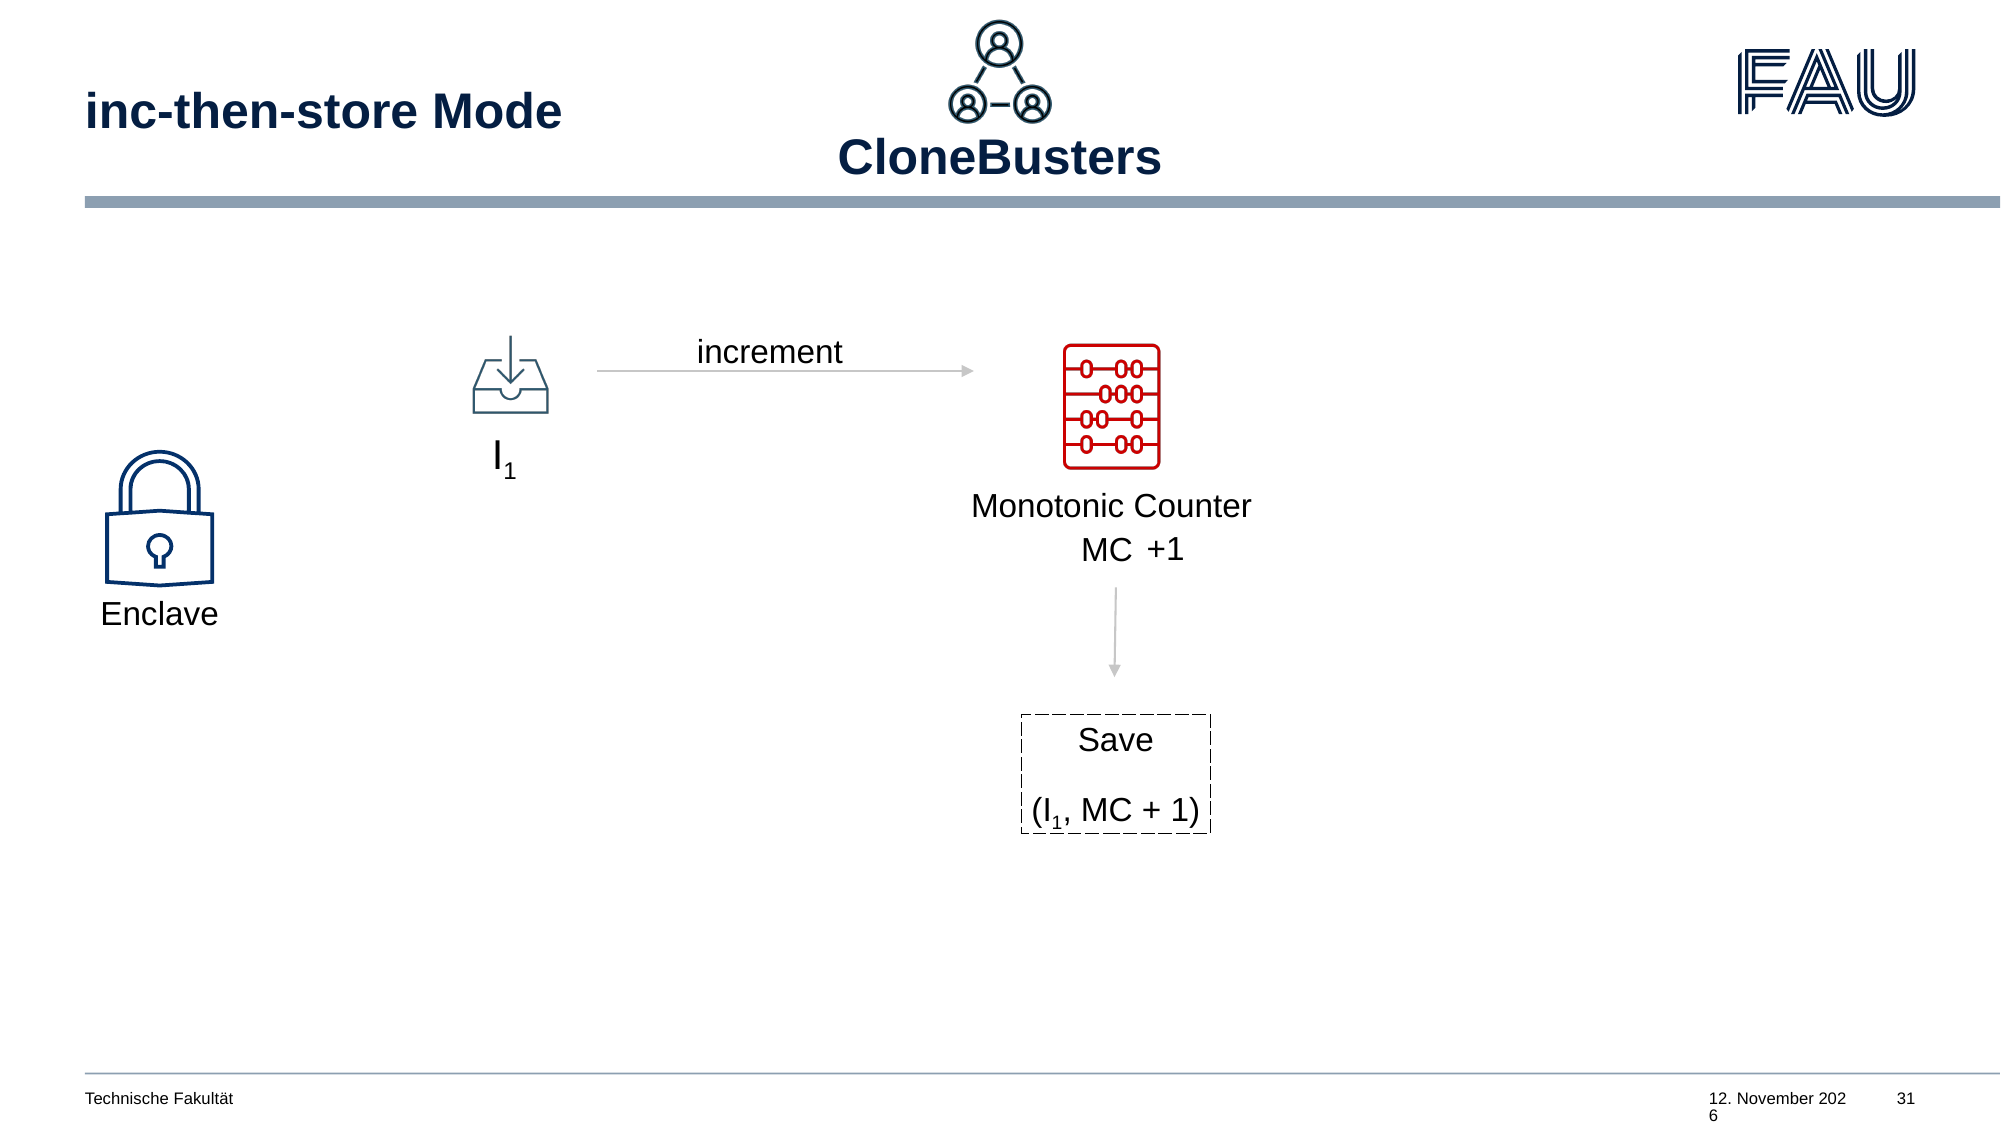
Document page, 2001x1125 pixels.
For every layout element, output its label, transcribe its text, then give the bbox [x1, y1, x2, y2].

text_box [457, 320, 564, 474]
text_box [105, 449, 215, 615]
slide_number 31 [1883, 1088, 1916, 1109]
text_box inc-then-store Mode [85, 85, 598, 140]
text_box Save (I1, MC + 1) [1021, 714, 1211, 834]
picture [928, 0, 1072, 144]
footer Technische Fakultät [85, 1088, 983, 1109]
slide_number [1708, 1088, 1849, 1109]
text_box increment [696, 326, 875, 370]
title CloneBusters [804, 131, 1196, 186]
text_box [945, 331, 1279, 566]
